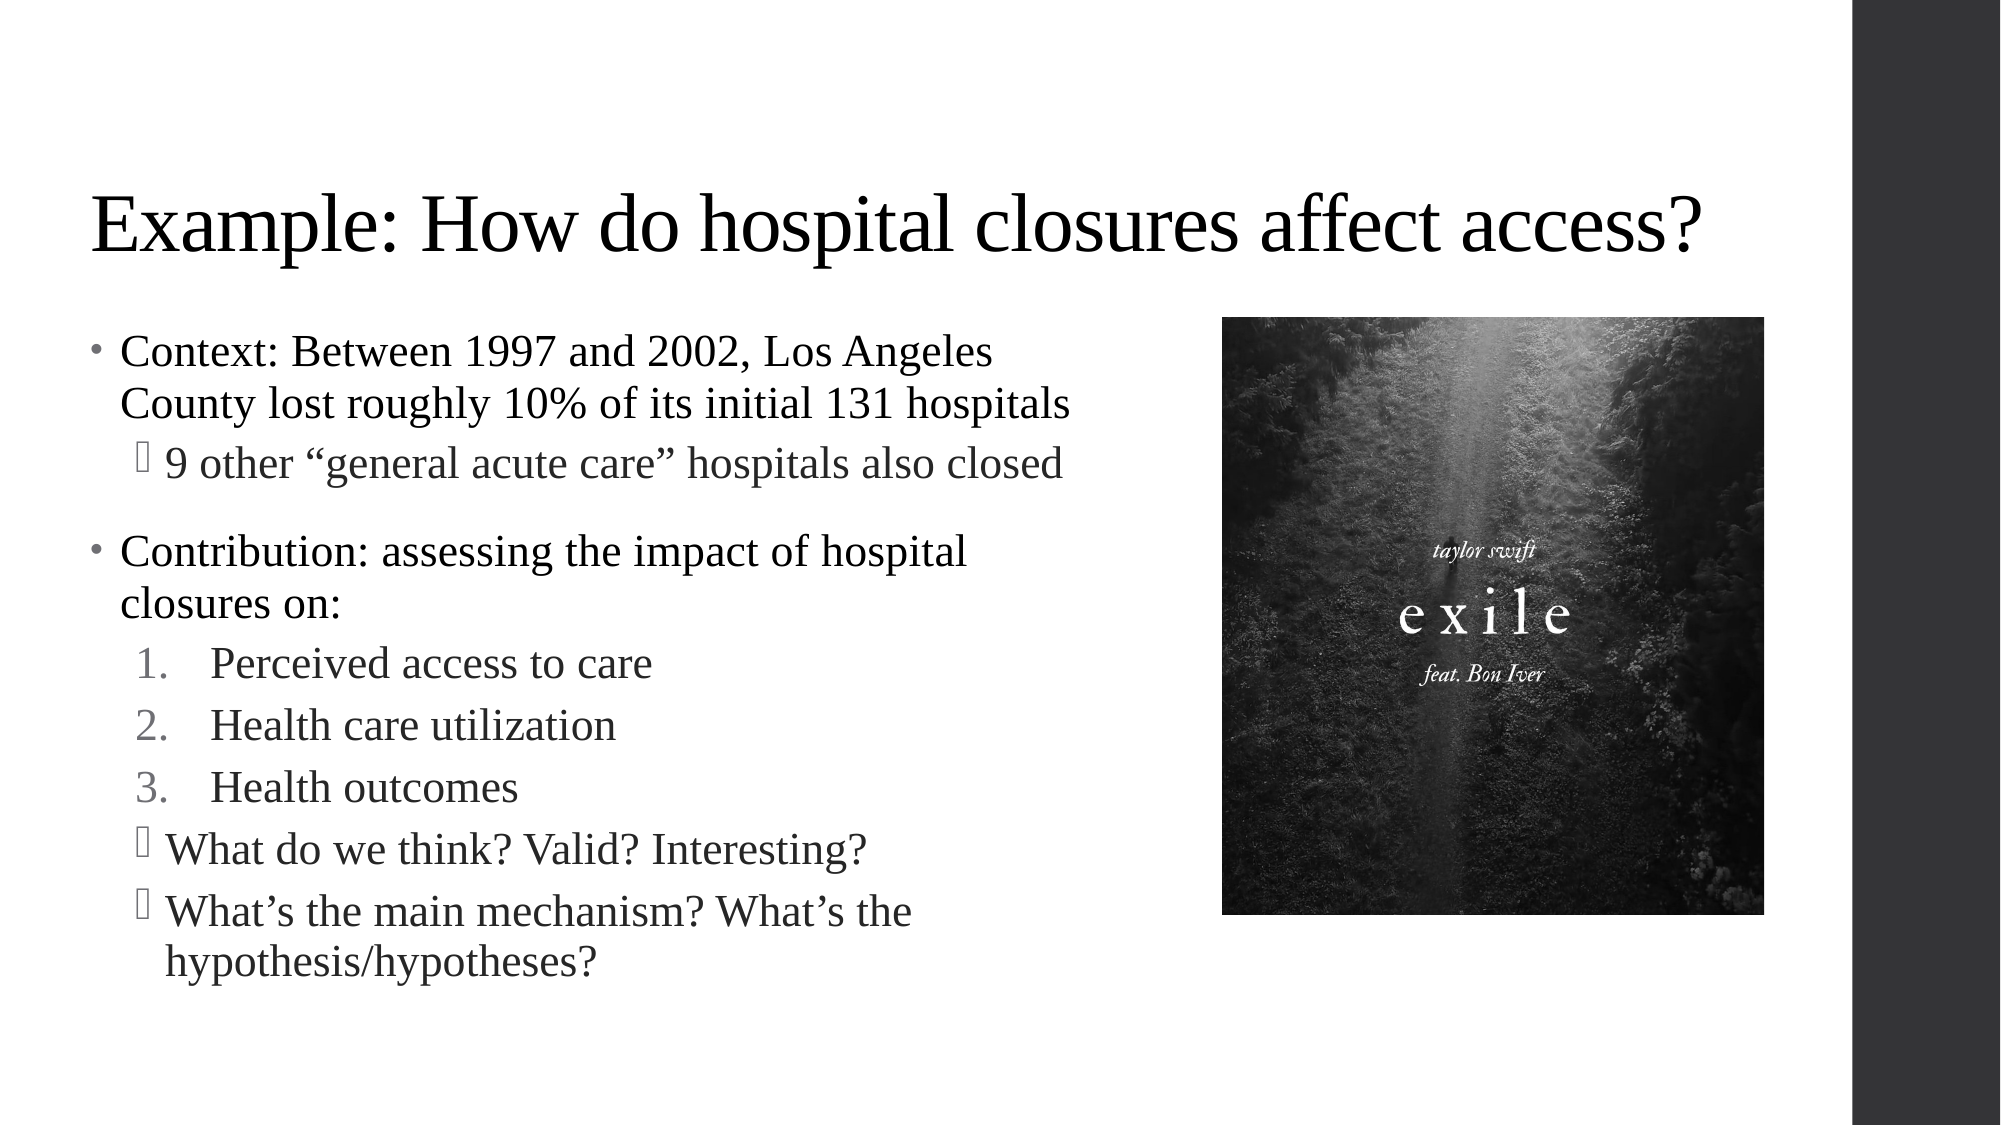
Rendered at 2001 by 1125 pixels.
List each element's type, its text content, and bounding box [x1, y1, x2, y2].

title Example: How do hospital closures affect access? [75, 60, 1797, 278]
picture [1221, 316, 1765, 915]
list Context: Between 1997 and 2002, Los Angeles County lost roughly 10% of its initial 131 hospitals 9 other “general acute care” hospitals also closed Contribution: assessing the impact of hospital closures on: Perceived access to care Health care utilization Health outcomes What do we think? Valid? Interesting? What’s the main mechanism? What’s the hypothesis/hypotheses? [75, 317, 1134, 1014]
